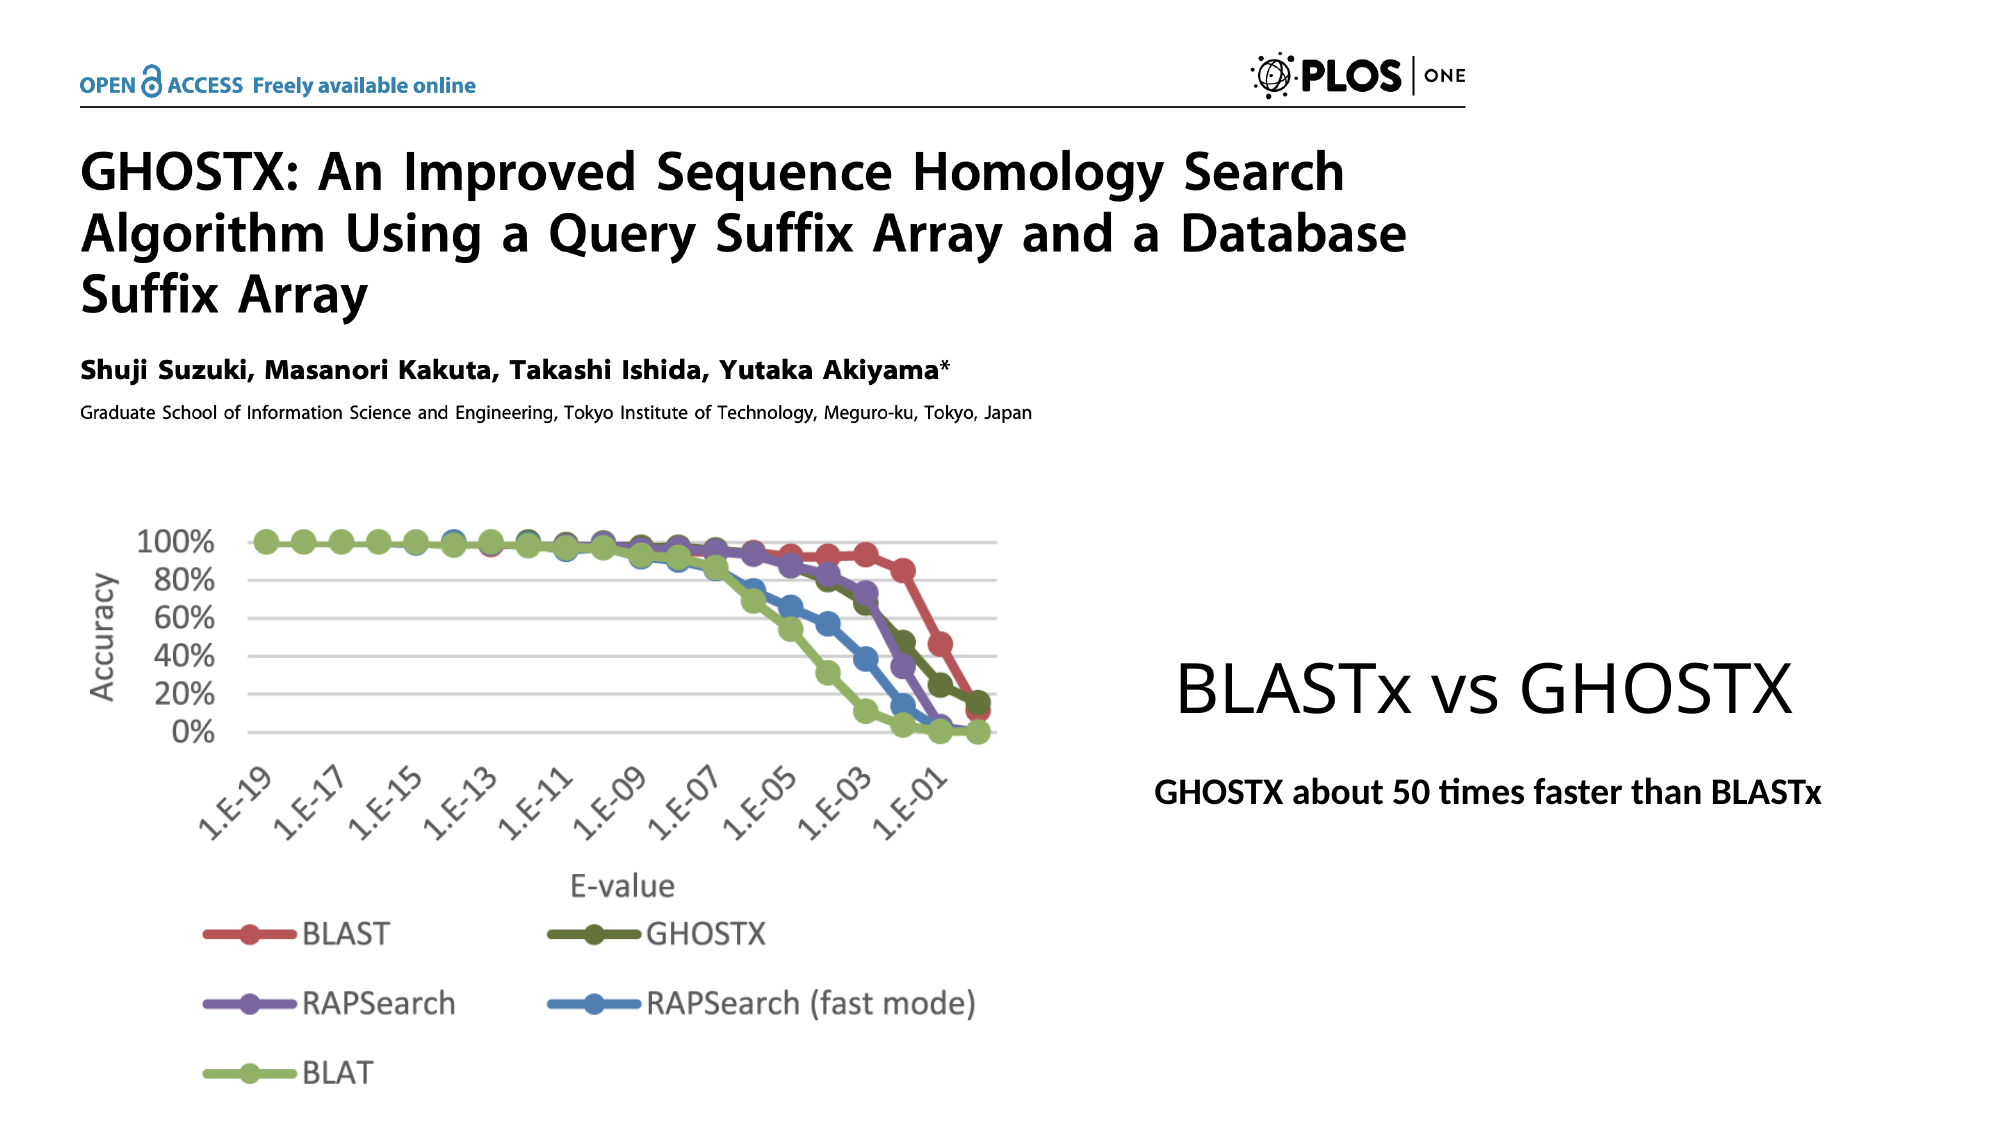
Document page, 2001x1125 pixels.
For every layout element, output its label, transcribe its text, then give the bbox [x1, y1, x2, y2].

title BLASTx vs GHOSTX [1159, 641, 1818, 741]
picture [30, 0, 1489, 435]
text_box GHOSTX about 50 times faster than BLASTx [1139, 759, 1838, 820]
picture [90, 529, 1000, 1084]
